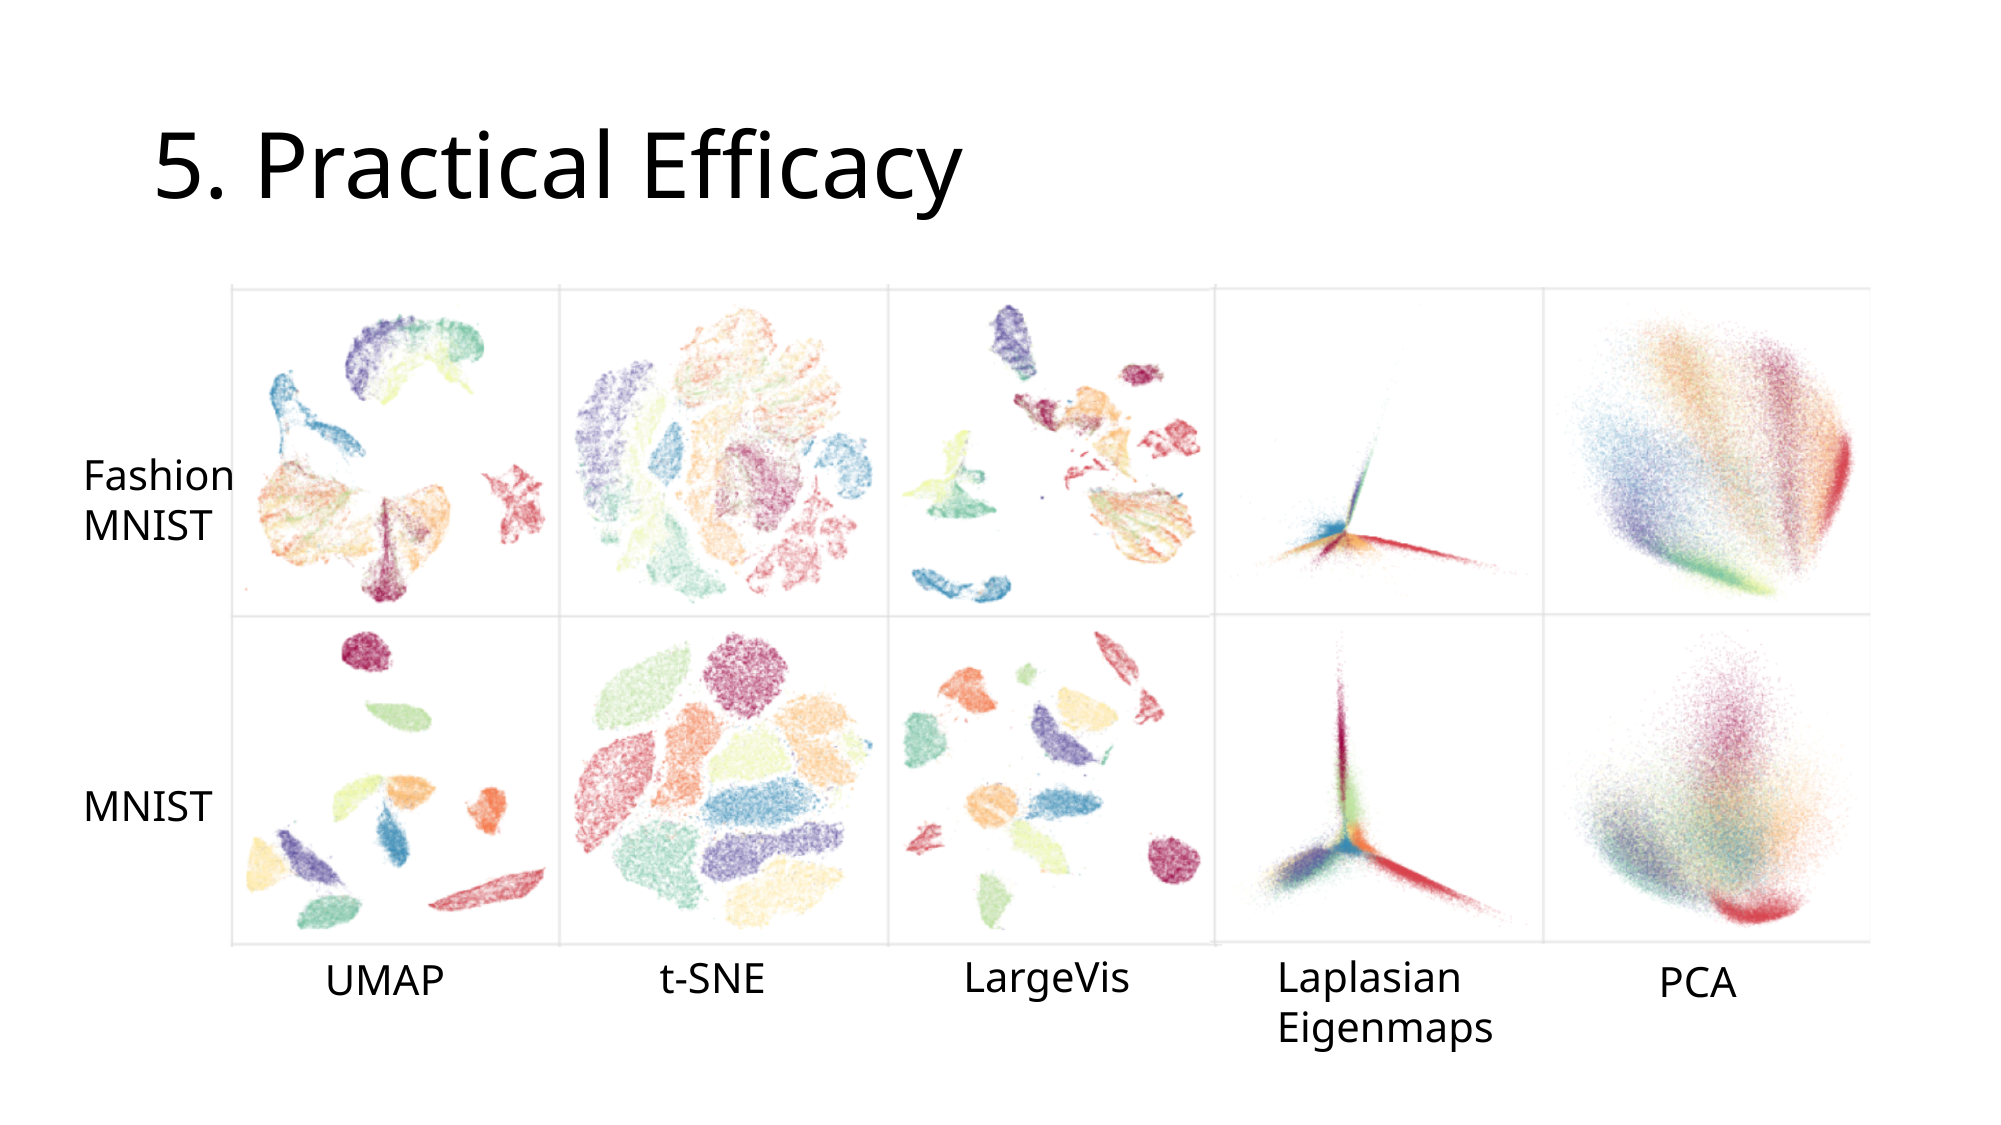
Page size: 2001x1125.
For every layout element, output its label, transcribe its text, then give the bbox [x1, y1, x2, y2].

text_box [229, 283, 1892, 947]
text_box t-SNE [644, 947, 857, 1010]
text_box UMAP [310, 947, 522, 1012]
text_box Fashion MNIST [68, 441, 229, 557]
text_box LargeVis [948, 947, 1160, 1009]
text_box Laplasian Eigenmaps [1262, 947, 1551, 1059]
title 5. Practical Efficacy [137, 59, 1892, 278]
text_box MNIST [68, 771, 229, 837]
text_box PCA [1643, 948, 1932, 1014]
